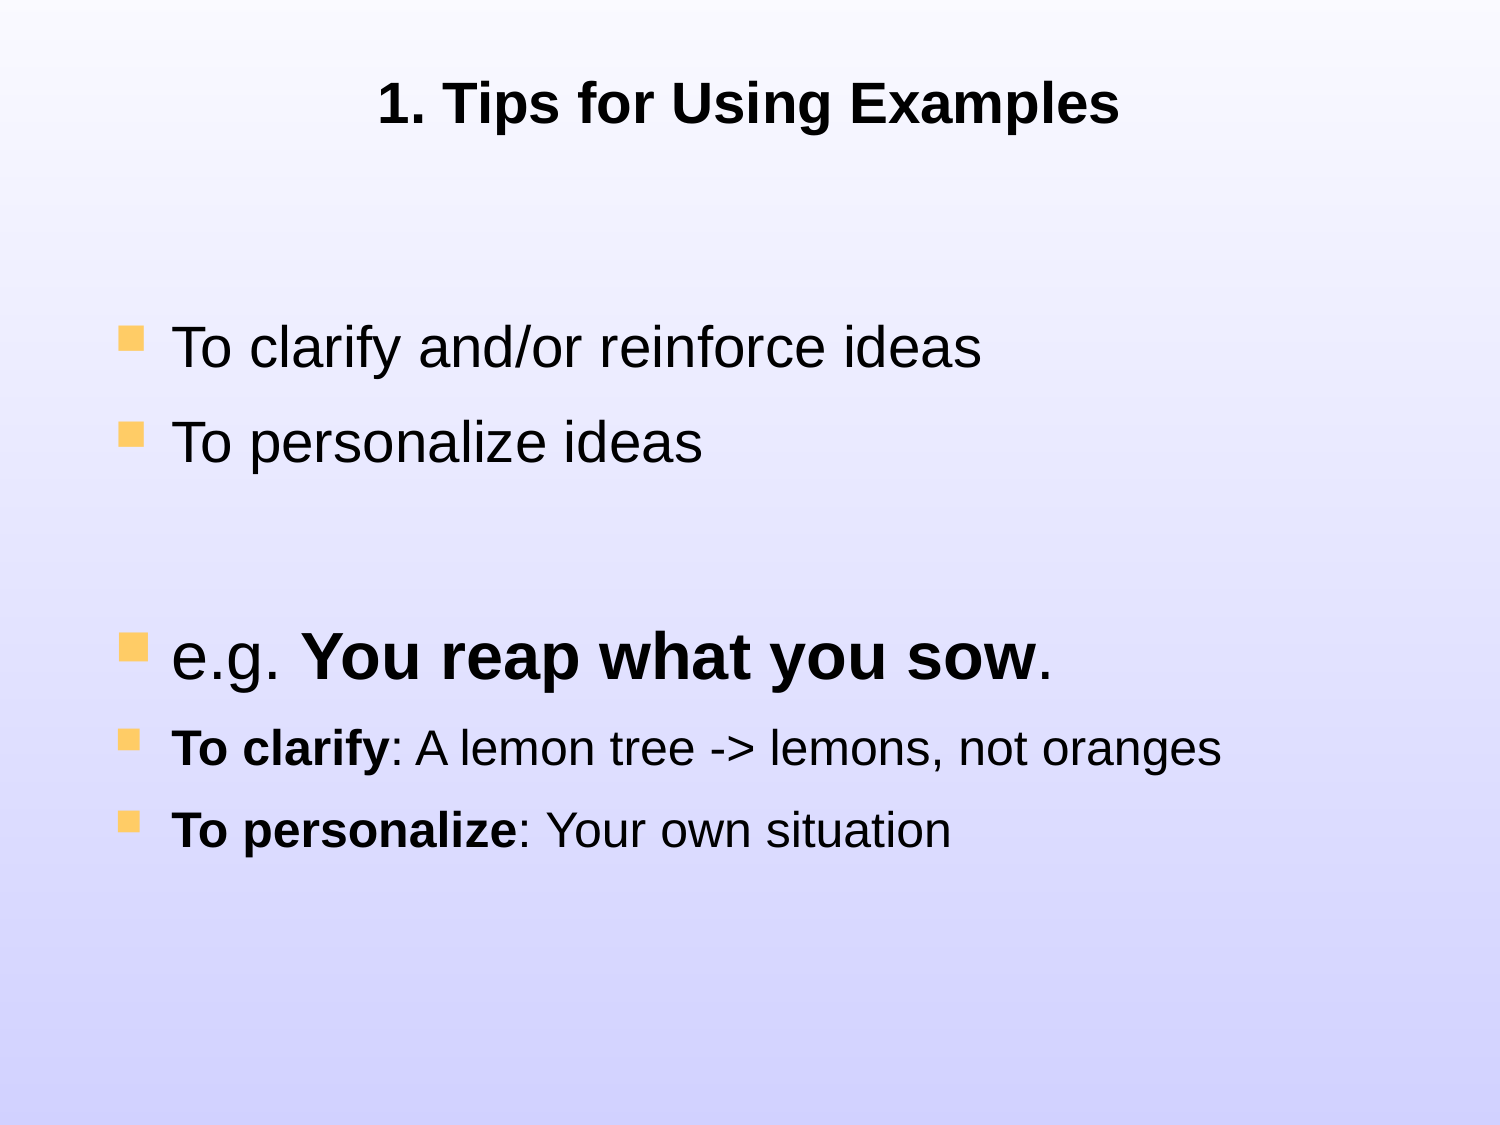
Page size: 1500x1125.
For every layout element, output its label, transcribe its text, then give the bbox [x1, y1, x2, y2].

list To clarify and/or reinforce ideas To personalize ideas e.g. You reap what you sow. To clarify: A lemon tree -> lemons, not oranges To personalize: Your own situation [99, 287, 1388, 963]
title 1. Tips for Using Examples [75, 12, 1425, 188]
